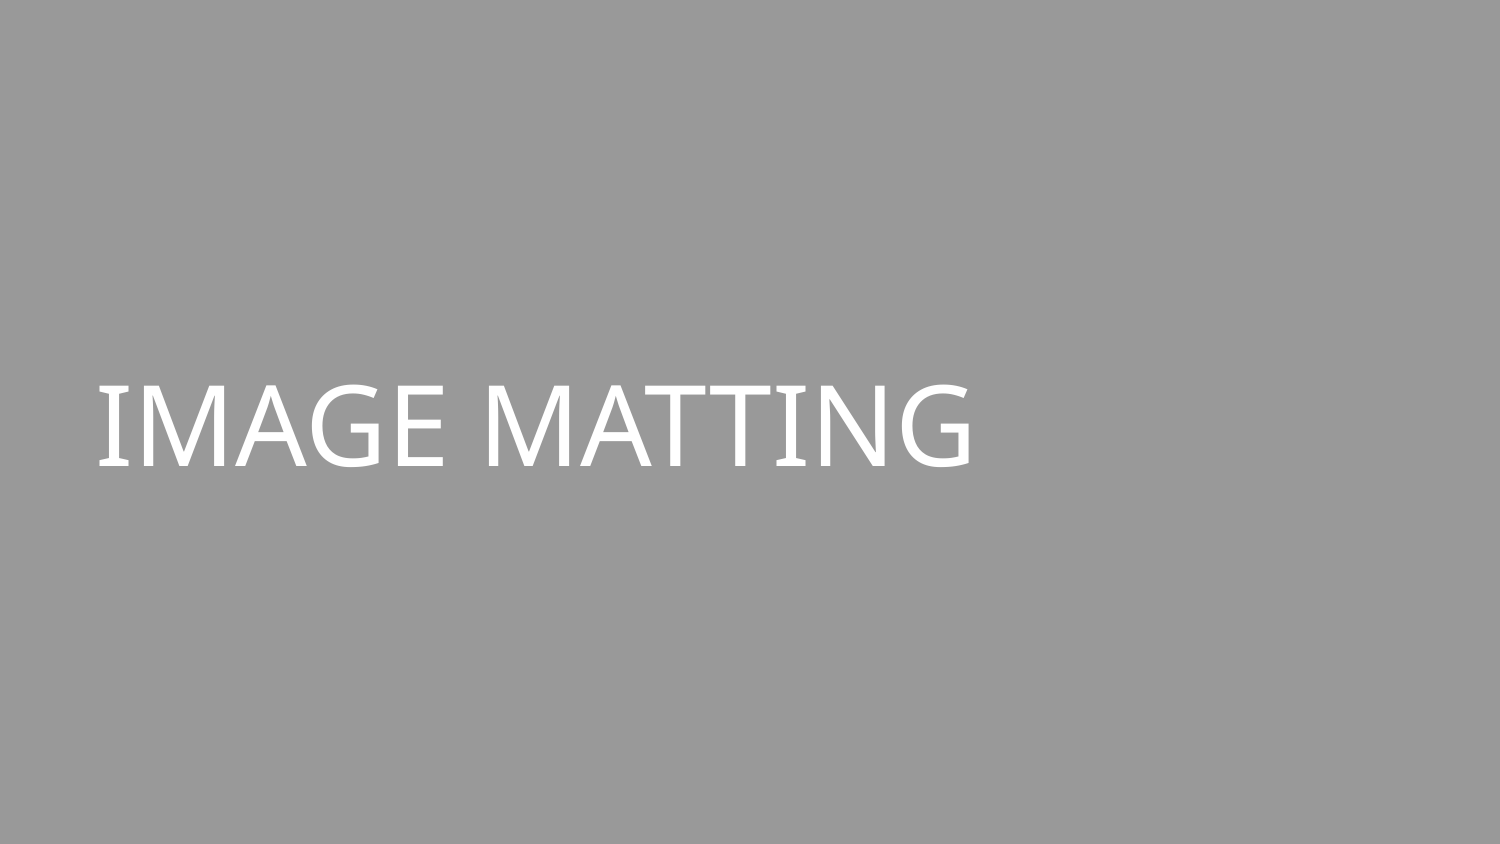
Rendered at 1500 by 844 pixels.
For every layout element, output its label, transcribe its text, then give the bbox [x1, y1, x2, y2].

title IMAGE MATTING [80, 86, 1012, 757]
